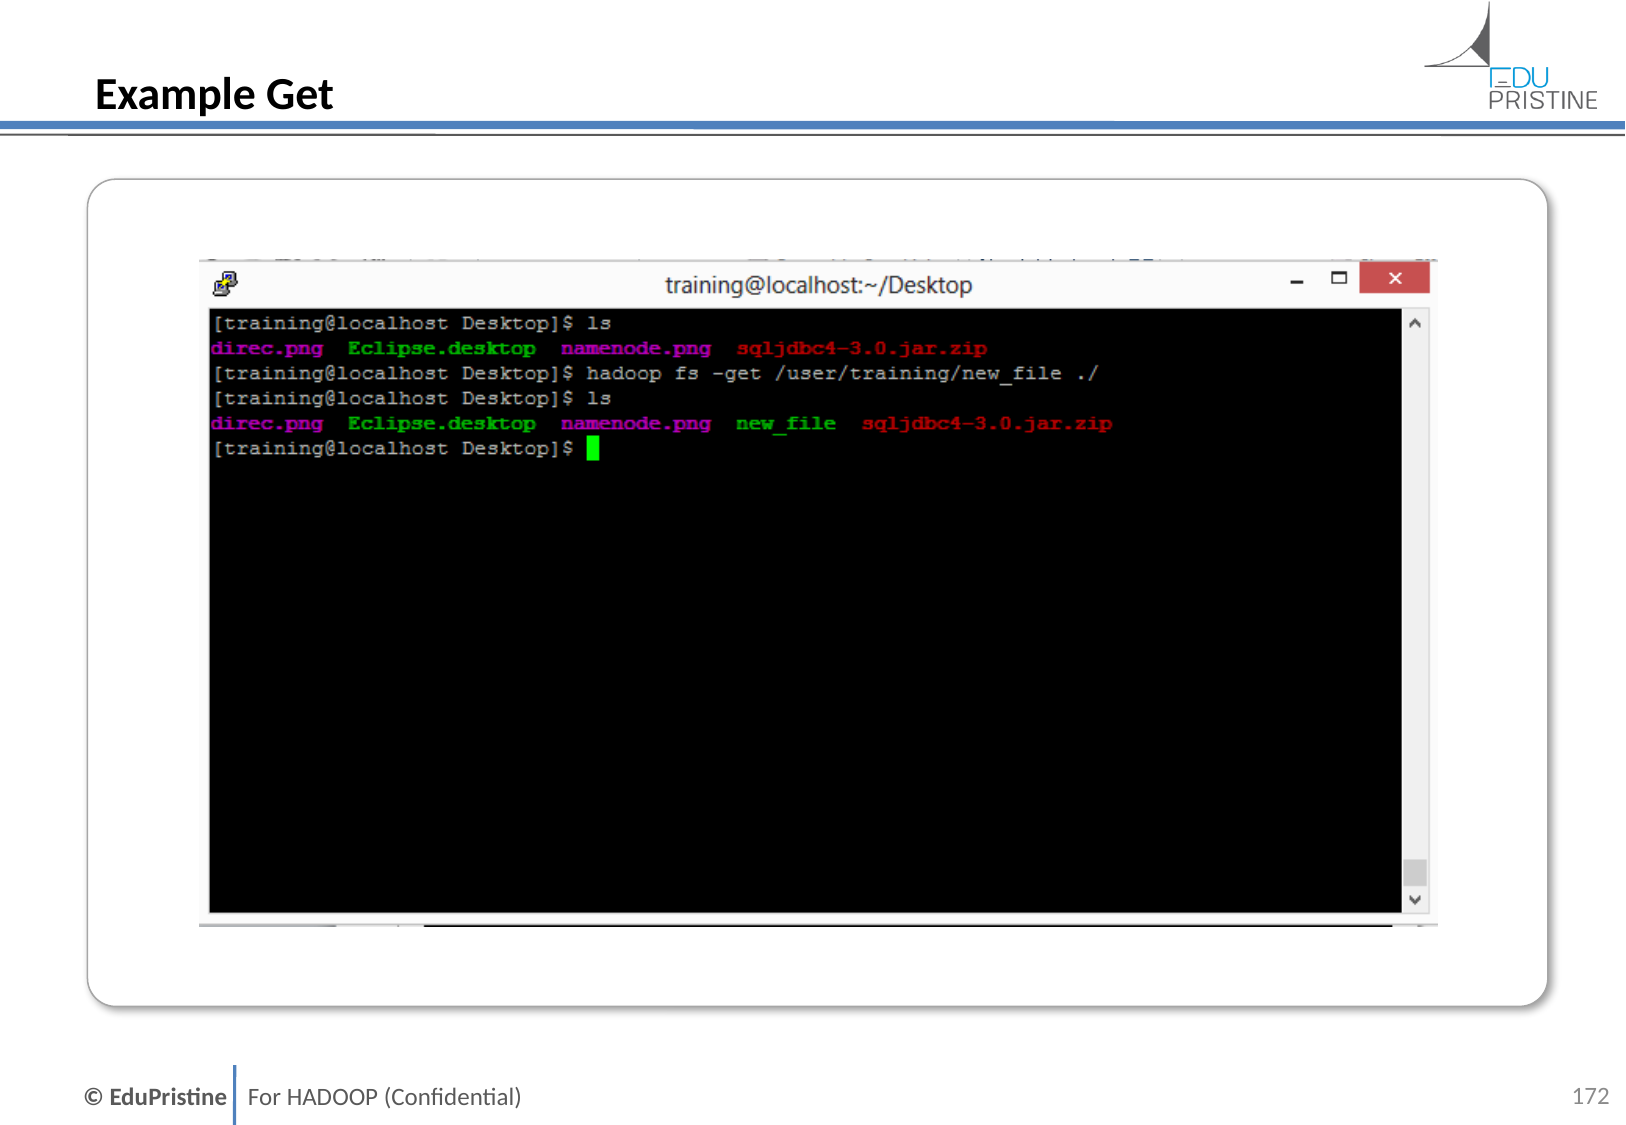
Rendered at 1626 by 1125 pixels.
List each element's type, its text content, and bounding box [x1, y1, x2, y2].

text_box [86, 178, 1549, 1008]
slide_number 171 [1543, 1065, 1625, 1125]
picture [1424, 1, 1597, 109]
title Example Get [87, 10, 1416, 126]
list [199, 258, 1438, 927]
